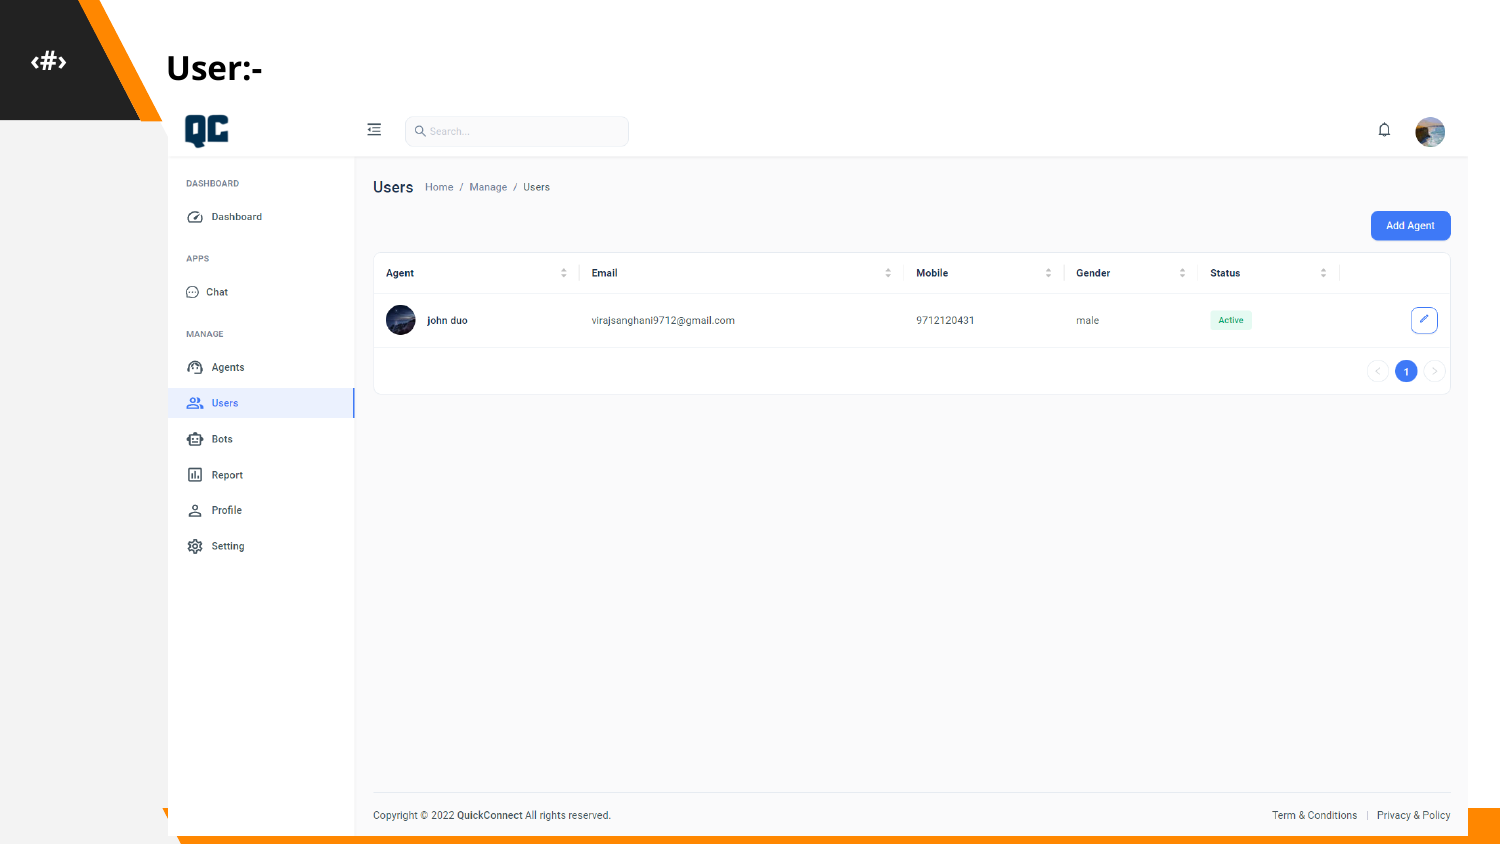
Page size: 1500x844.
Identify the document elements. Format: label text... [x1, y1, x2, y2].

picture [167, 104, 1468, 837]
slide_number ‹#› [0, 0, 98, 121]
text_box User:- [150, 19, 408, 95]
